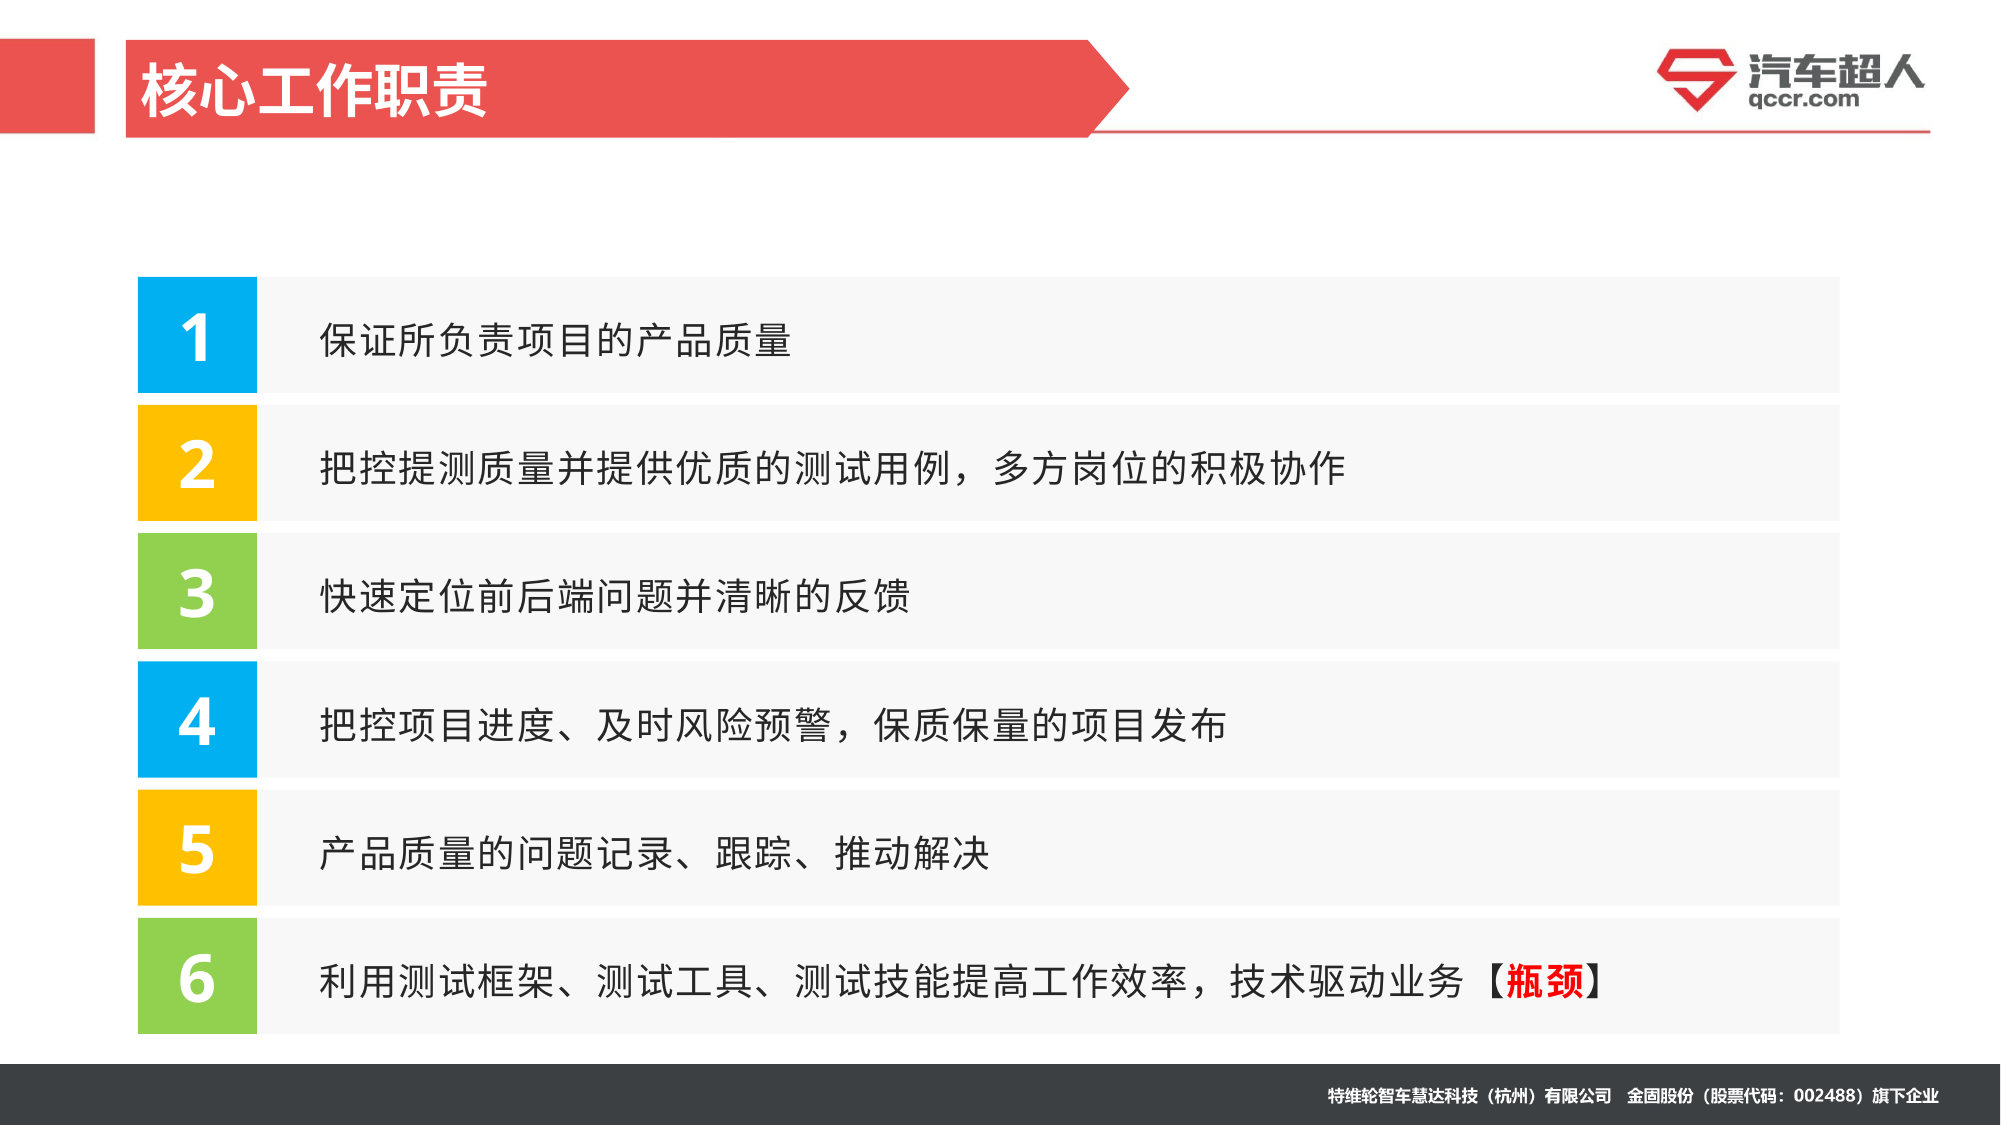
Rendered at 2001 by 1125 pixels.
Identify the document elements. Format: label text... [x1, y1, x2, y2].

text_box 6 [163, 927, 232, 1023]
text_box [256, 917, 1841, 1035]
text_box [256, 788, 1841, 907]
text_box 2 [163, 414, 232, 510]
text_box 把控项目进度、及时风险预警，保质保量的项目发布 [305, 677, 1793, 762]
text_box 利用测试框架、测试工具、测试技能提高工作效率，技术驱动业务【瓶颈】 [305, 933, 1793, 1019]
text_box [256, 404, 1841, 522]
text_box [137, 532, 256, 650]
text_box [137, 660, 256, 779]
text_box 把控提测质量并提供优质的测试用例，多方岗位的积极协作 [305, 420, 1793, 506]
text_box 4 [163, 671, 232, 767]
text_box [256, 532, 1841, 650]
text_box 产品质量的问题记录、跟踪、推动解决 [305, 805, 1793, 891]
text_box 快速定位前后端问题并清晰的反馈 [305, 548, 1793, 634]
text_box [114, 39, 1130, 138]
text_box [256, 276, 1841, 394]
text_box 1 [163, 286, 232, 382]
text_box 3 [163, 543, 232, 638]
text_box 5 [163, 799, 232, 895]
text_box [137, 917, 256, 1035]
text_box 保证所负责项目的产品质量 [305, 292, 1793, 378]
text_box [137, 788, 256, 907]
picture [0, 0, 2001, 1125]
text_box [256, 660, 1841, 779]
text_box [137, 276, 256, 394]
text_box [137, 404, 256, 522]
